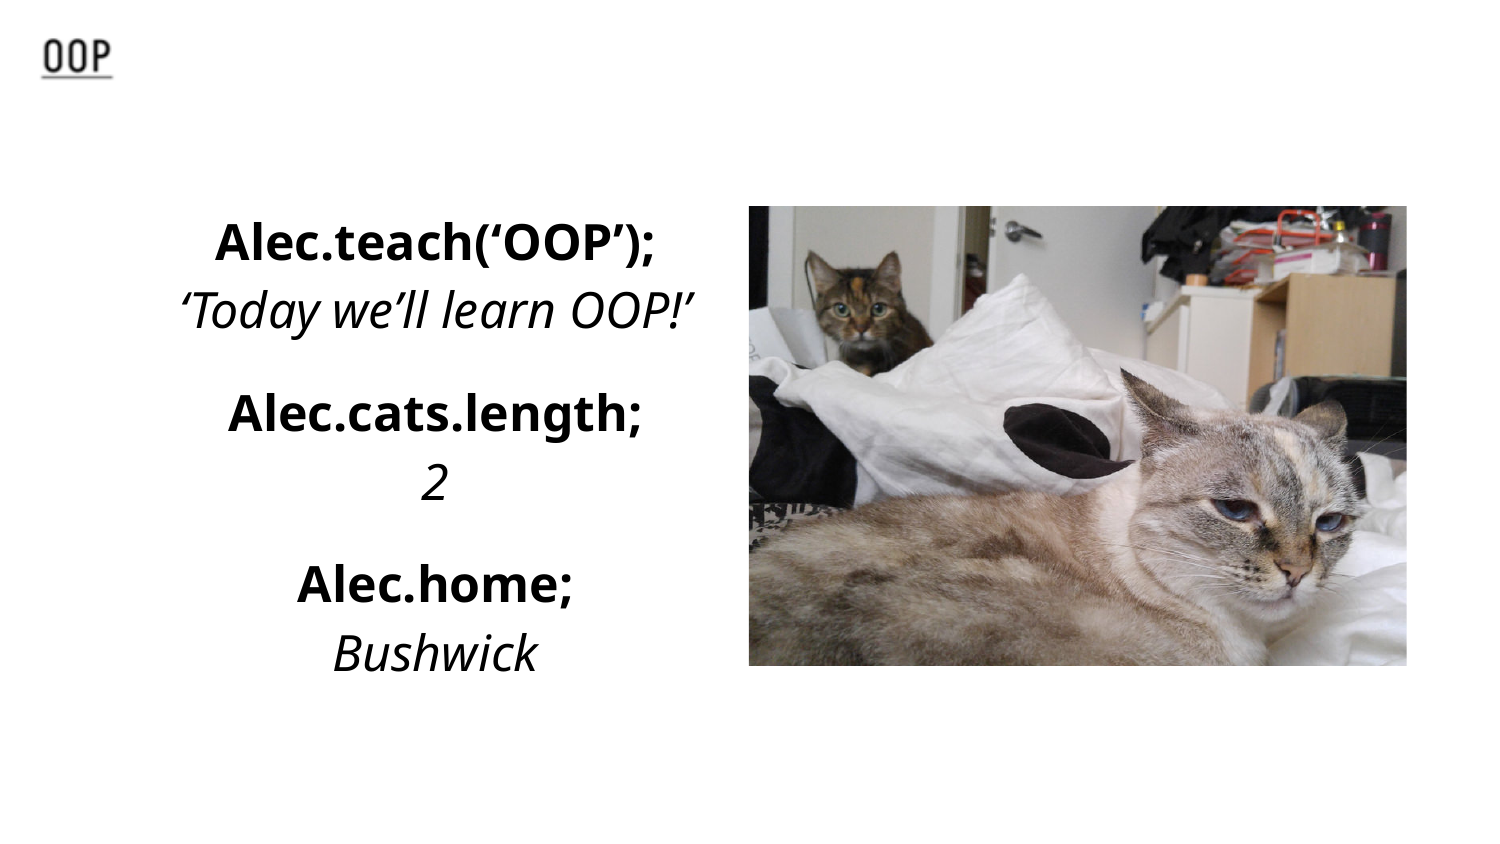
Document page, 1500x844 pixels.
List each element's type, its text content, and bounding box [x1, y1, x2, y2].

list Alec.teach(‘OOP’); ‘Today we’ll learn OOP!’ Alec.cats.length; 2 Alec.home; Bushwick [27, 185, 844, 747]
picture [748, 206, 1407, 667]
picture [19, 19, 145, 90]
